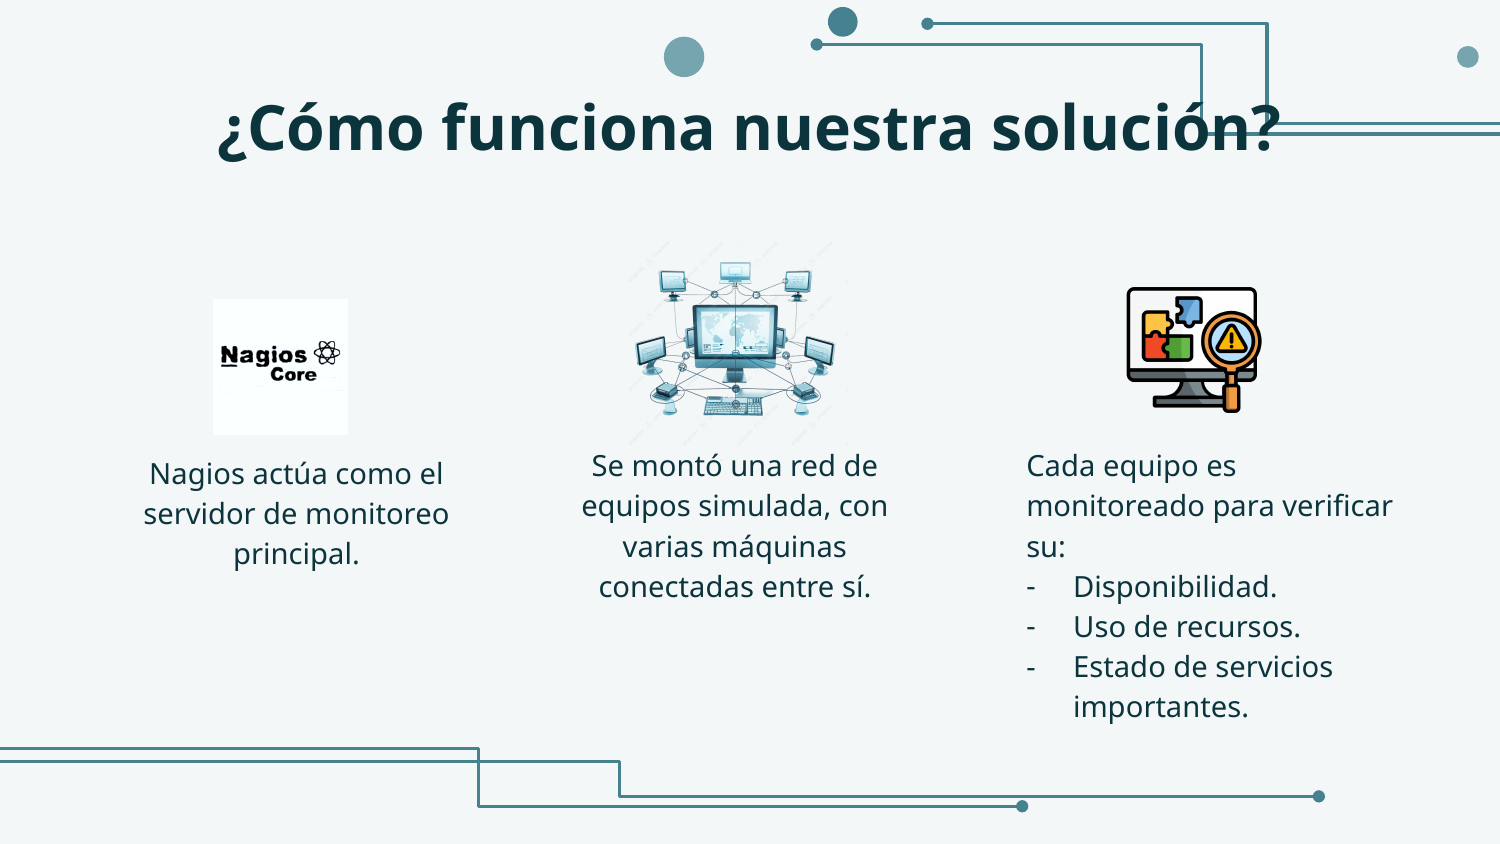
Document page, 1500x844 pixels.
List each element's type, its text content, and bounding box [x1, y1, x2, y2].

picture [213, 299, 348, 436]
subtitle Se montó una red de equipos simulada, con varias máquinas conectadas entre sí. [537, 427, 933, 601]
picture [622, 235, 848, 462]
picture [1122, 278, 1266, 423]
subtitle Nagios actúa como el servidor de monitoreo principal. [118, 434, 475, 577]
subtitle Cada equipo es monitoreado para verificar su: Disponibilidad. Uso de recursos. Estado de servicios importantes. [1011, 427, 1419, 724]
title ¿Cómo funciona nuestra solución? [118, 72, 1382, 167]
